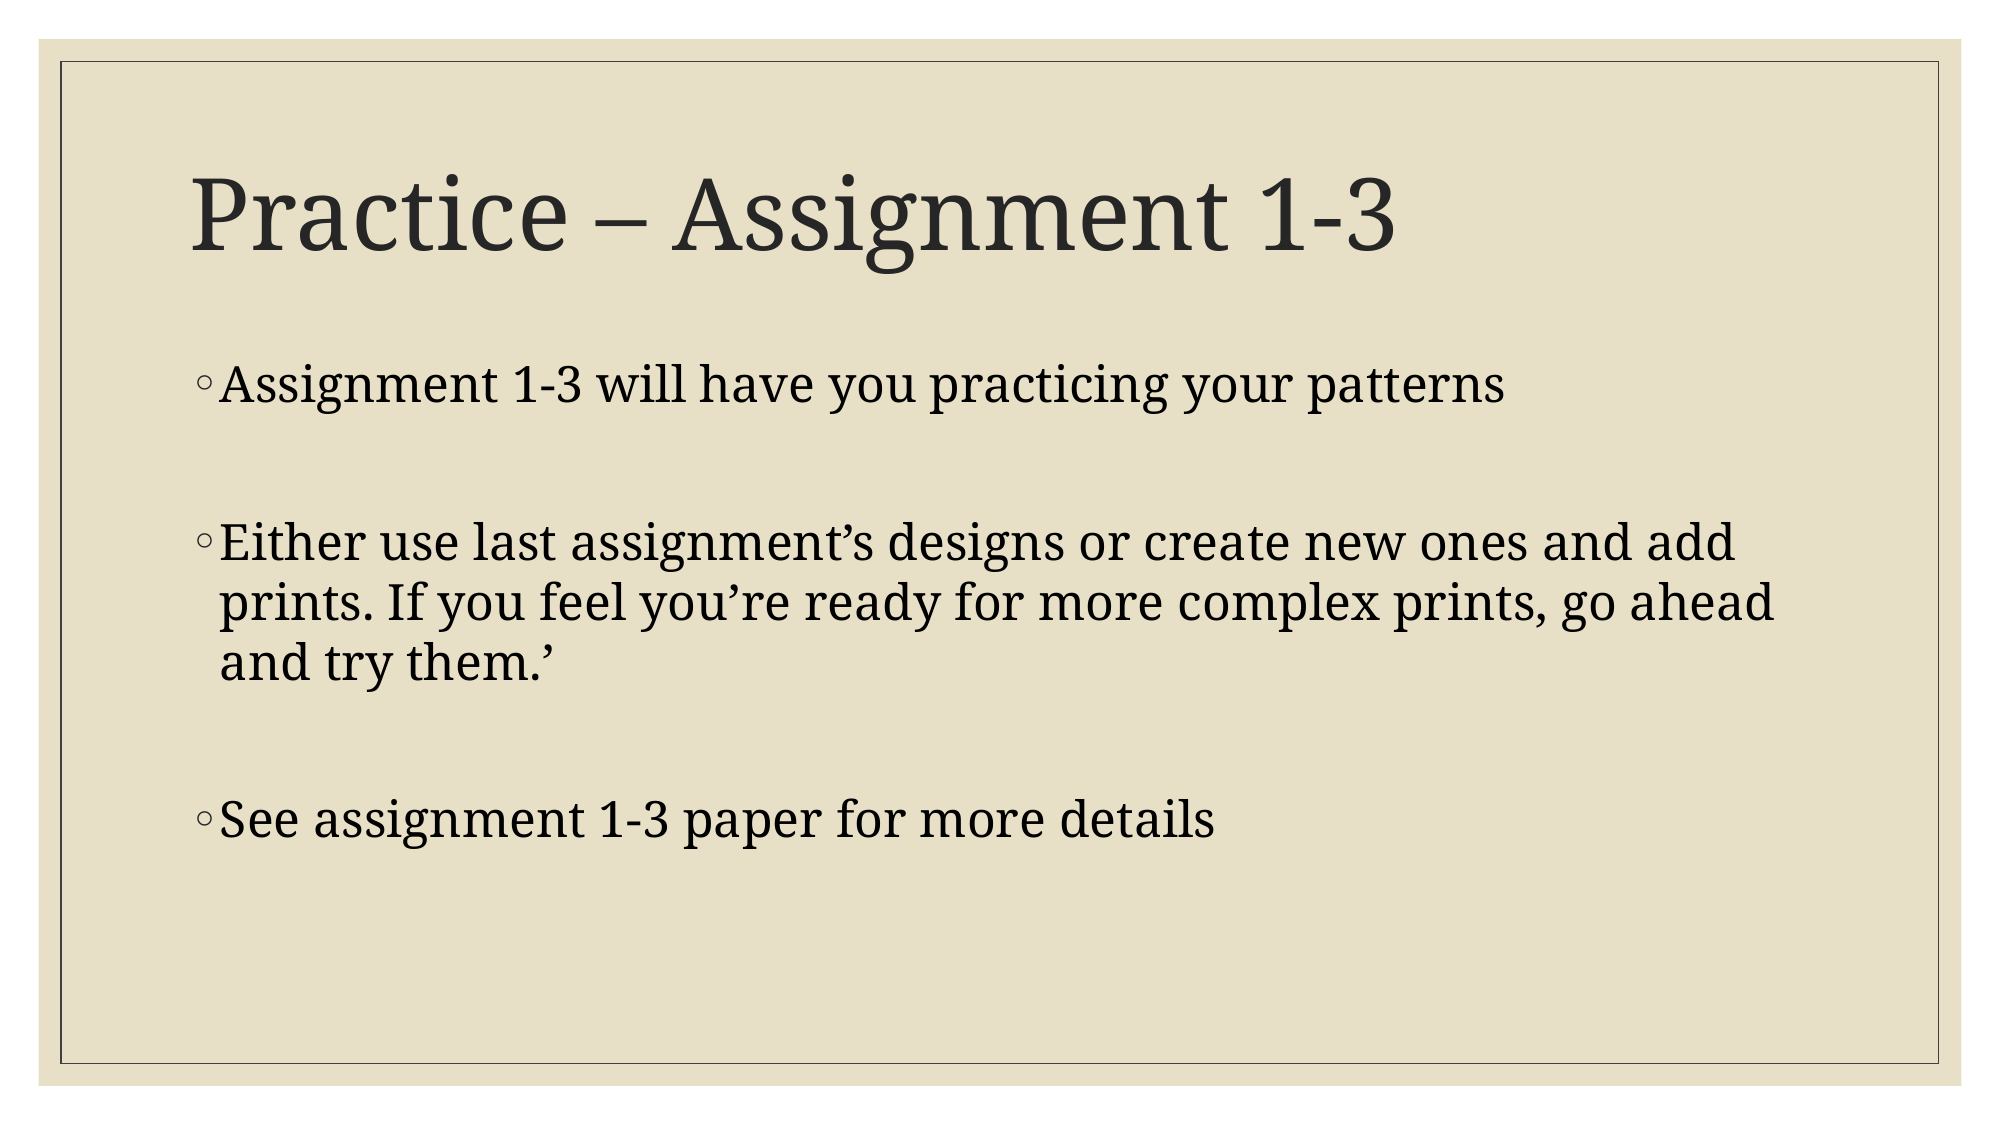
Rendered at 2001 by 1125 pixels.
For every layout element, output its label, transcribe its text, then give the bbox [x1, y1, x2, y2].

title Practice – Assignment 1-3 [174, 105, 1825, 331]
list Assignment 1-3 will have you practicing your patterns Either use last assignment’s designs or create new ones and add prints. If you feel you’re ready for more complex prints, go ahead and try them.’ See assignment 1-3 paper for more details [174, 345, 1825, 990]
